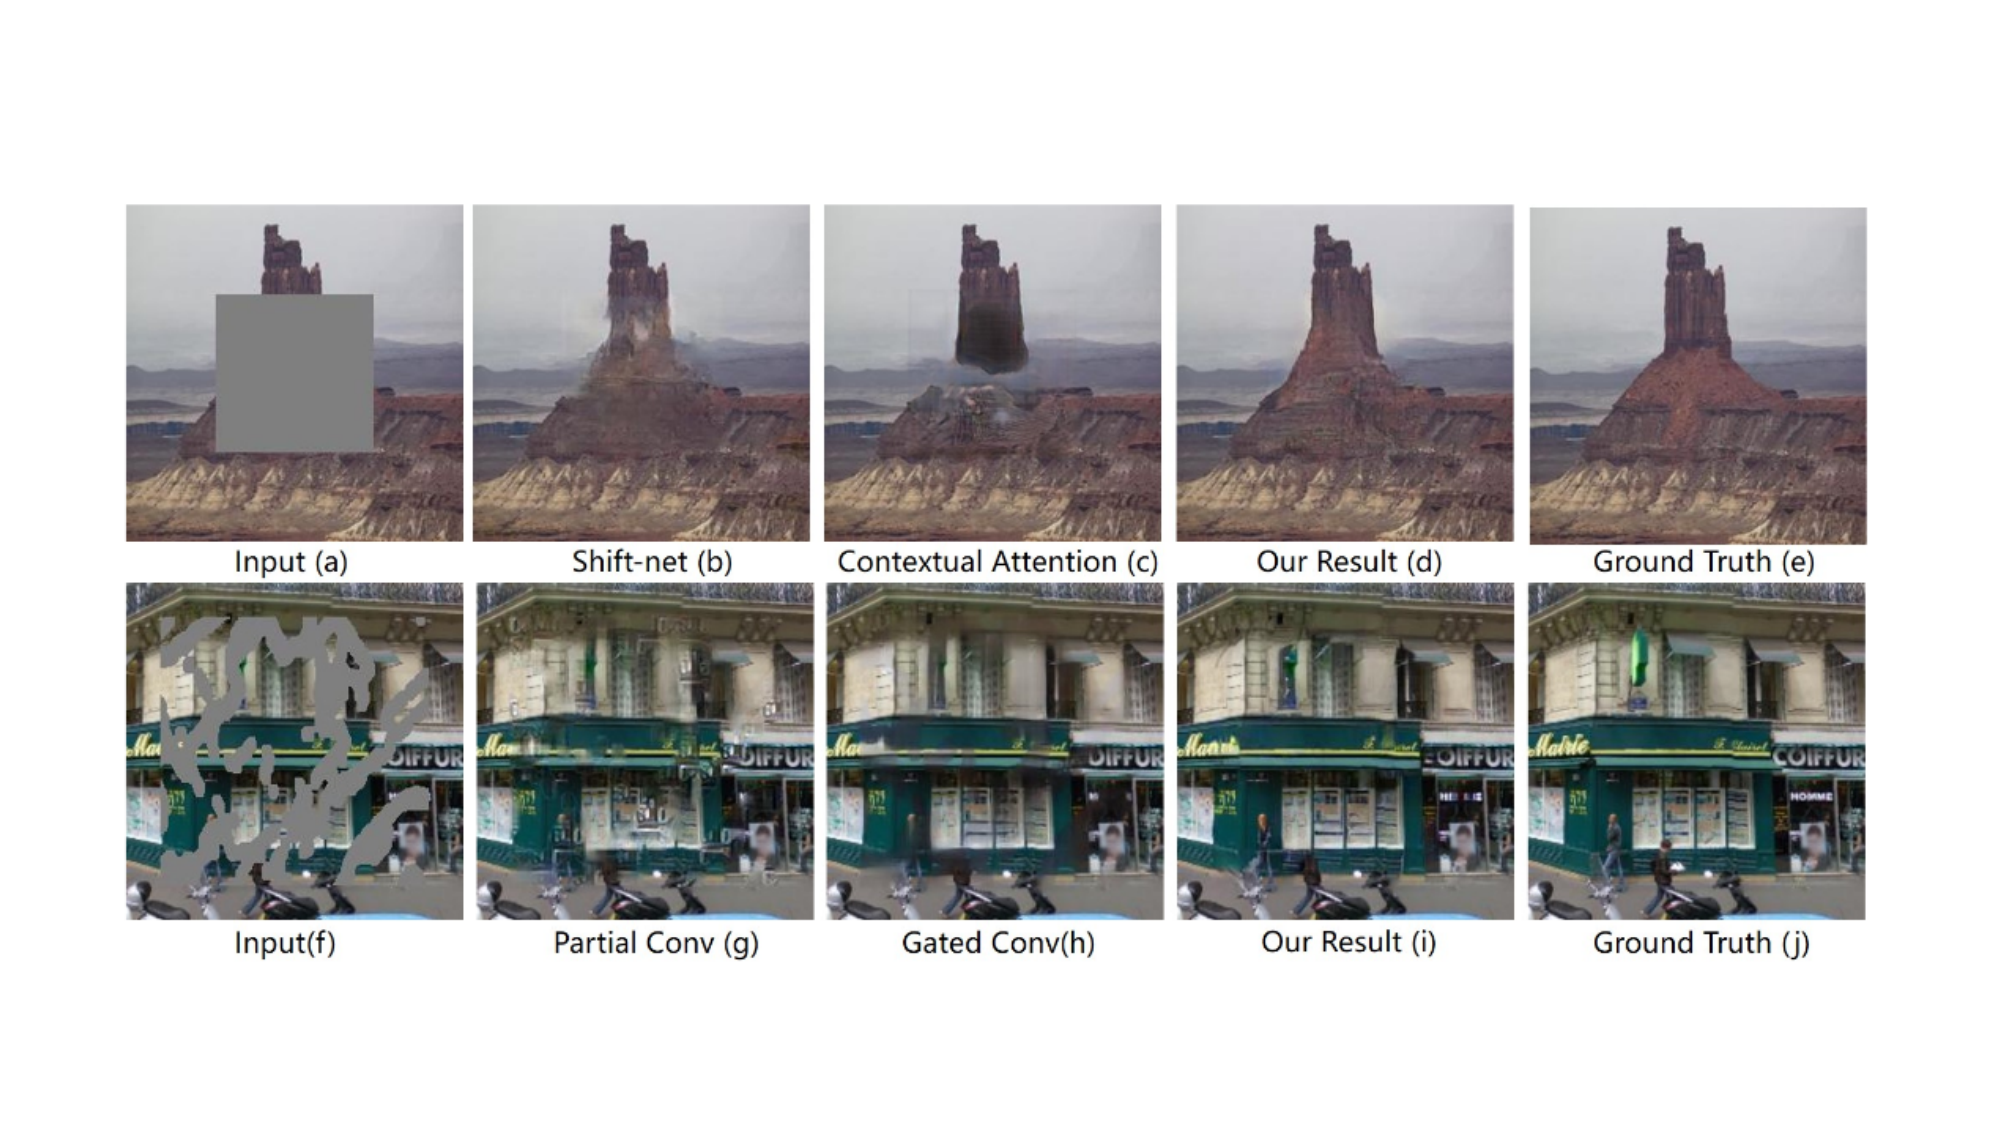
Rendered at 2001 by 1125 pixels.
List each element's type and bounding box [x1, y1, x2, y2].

list [84, 129, 1891, 988]
